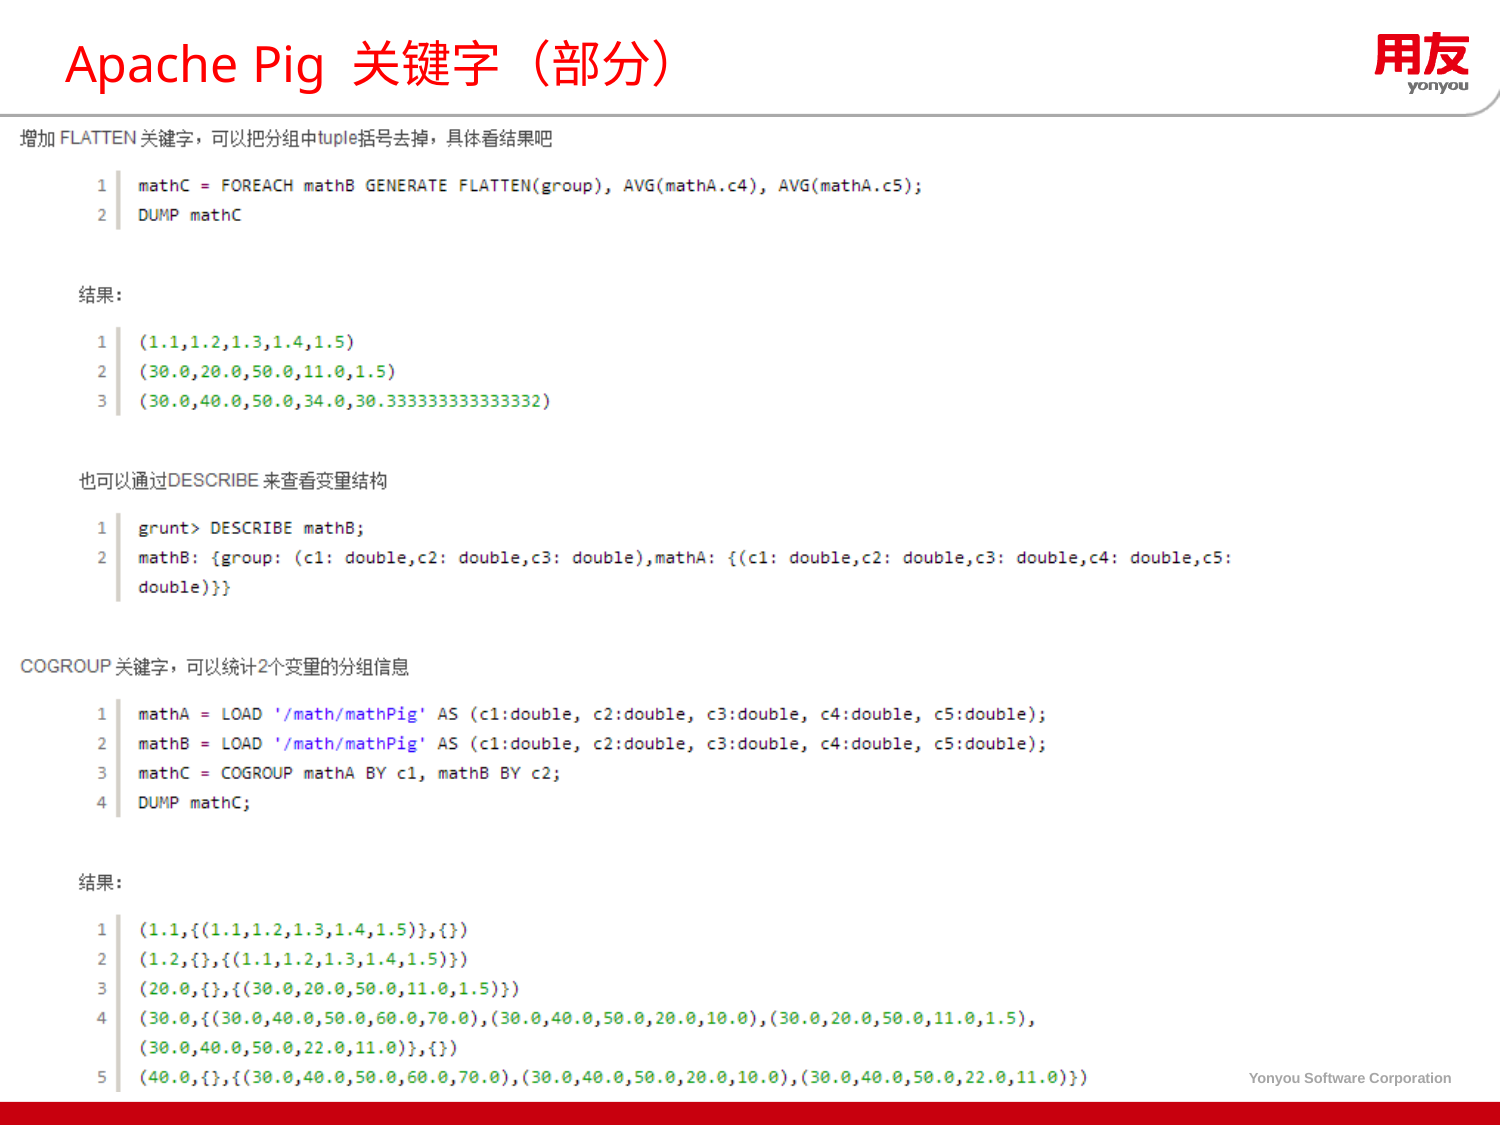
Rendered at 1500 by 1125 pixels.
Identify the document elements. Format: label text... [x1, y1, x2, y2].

title Apache Pig 关键字（部分） [50, 25, 1263, 95]
picture [12, 127, 1238, 1092]
picture [0, 32, 1500, 117]
